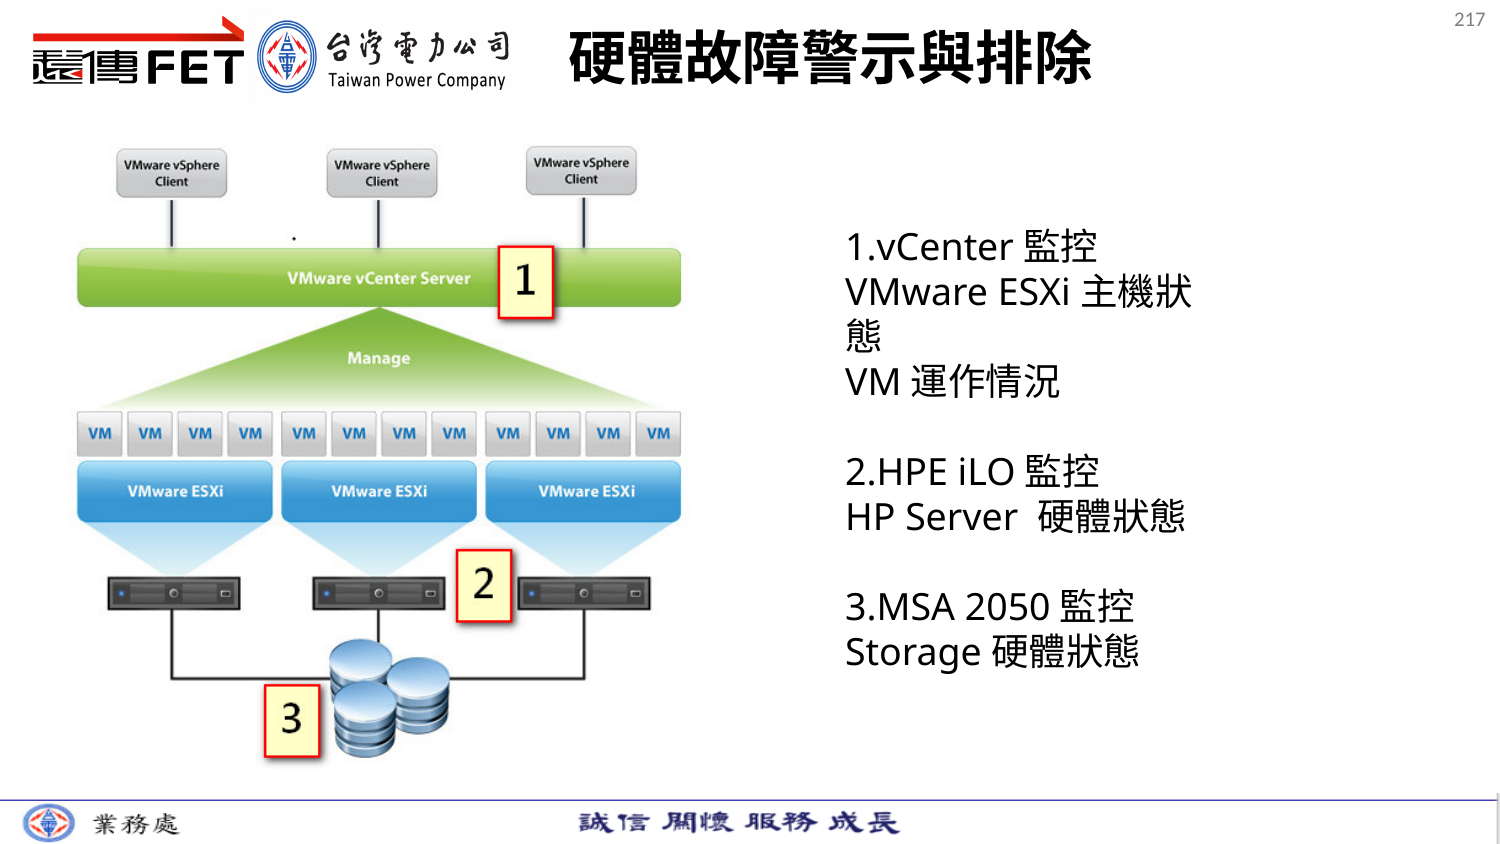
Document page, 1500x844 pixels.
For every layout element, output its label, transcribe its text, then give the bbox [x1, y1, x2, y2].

picture [0, 793, 1500, 844]
picture [50, 123, 718, 769]
text_box 硬體故障警示與排除 [520, 13, 1159, 99]
text_box 1.vCenter監控 VMware ESXi主機狀態 VM運作情況 2.HPE iLO監控 HP Server 硬體狀態 3.MSA 2050監控 Storage硬體狀態 [830, 215, 1245, 726]
picture [0, 0, 519, 117]
